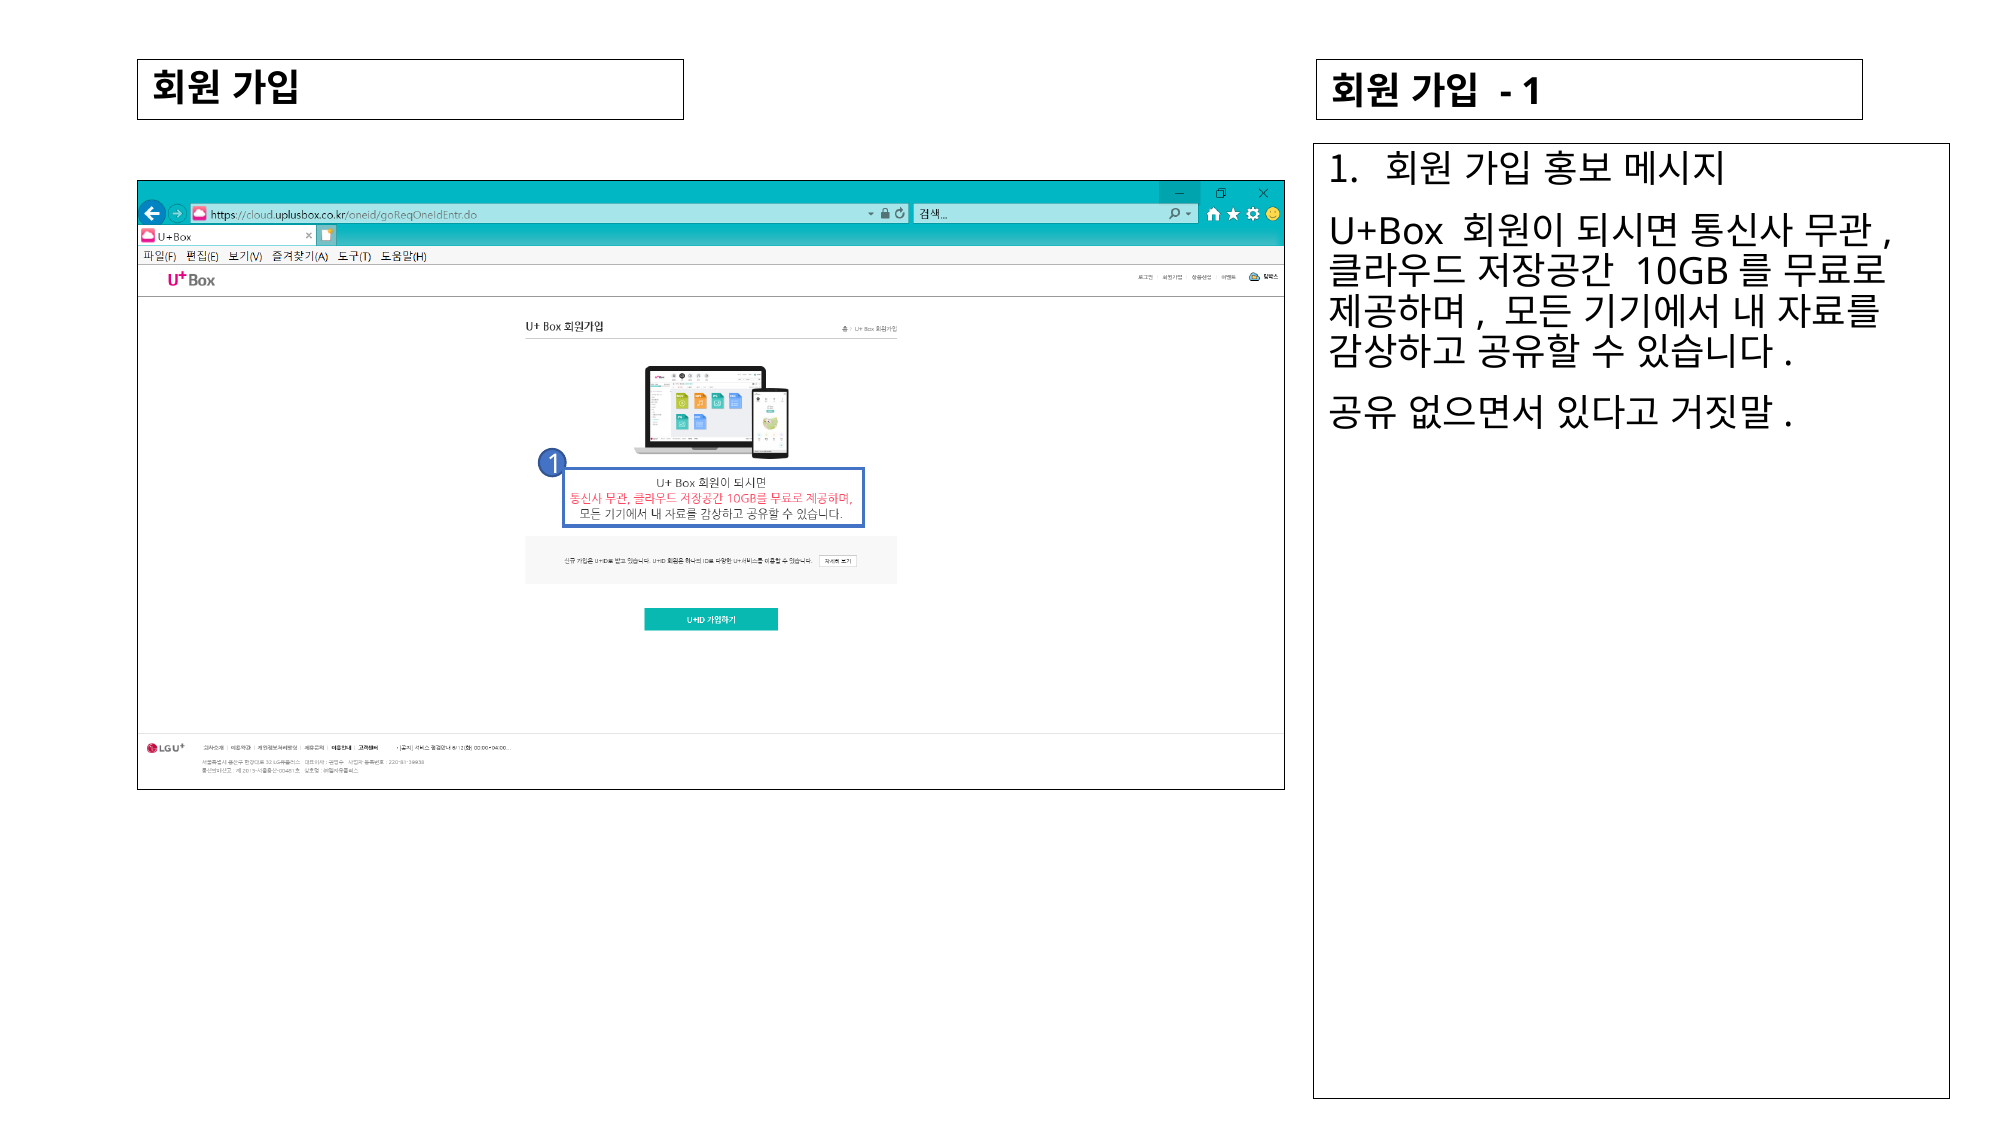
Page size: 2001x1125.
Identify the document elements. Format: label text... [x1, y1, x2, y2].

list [137, 180, 1285, 790]
list 회원 가입 - 1 [1316, 59, 1863, 120]
list 회원 가입 홍보 메시지 U+Box 회원이 되시면 통신사 무관, 클라우드 저장공간 10GB를 무료로 제공하며, 모든 기기에서 내 자료를 감상하고 공유할 수 있습니다. 공유 없으면서 있다고 거짓말. [1313, 143, 1950, 1099]
title 회원 가입 [137, 59, 684, 120]
